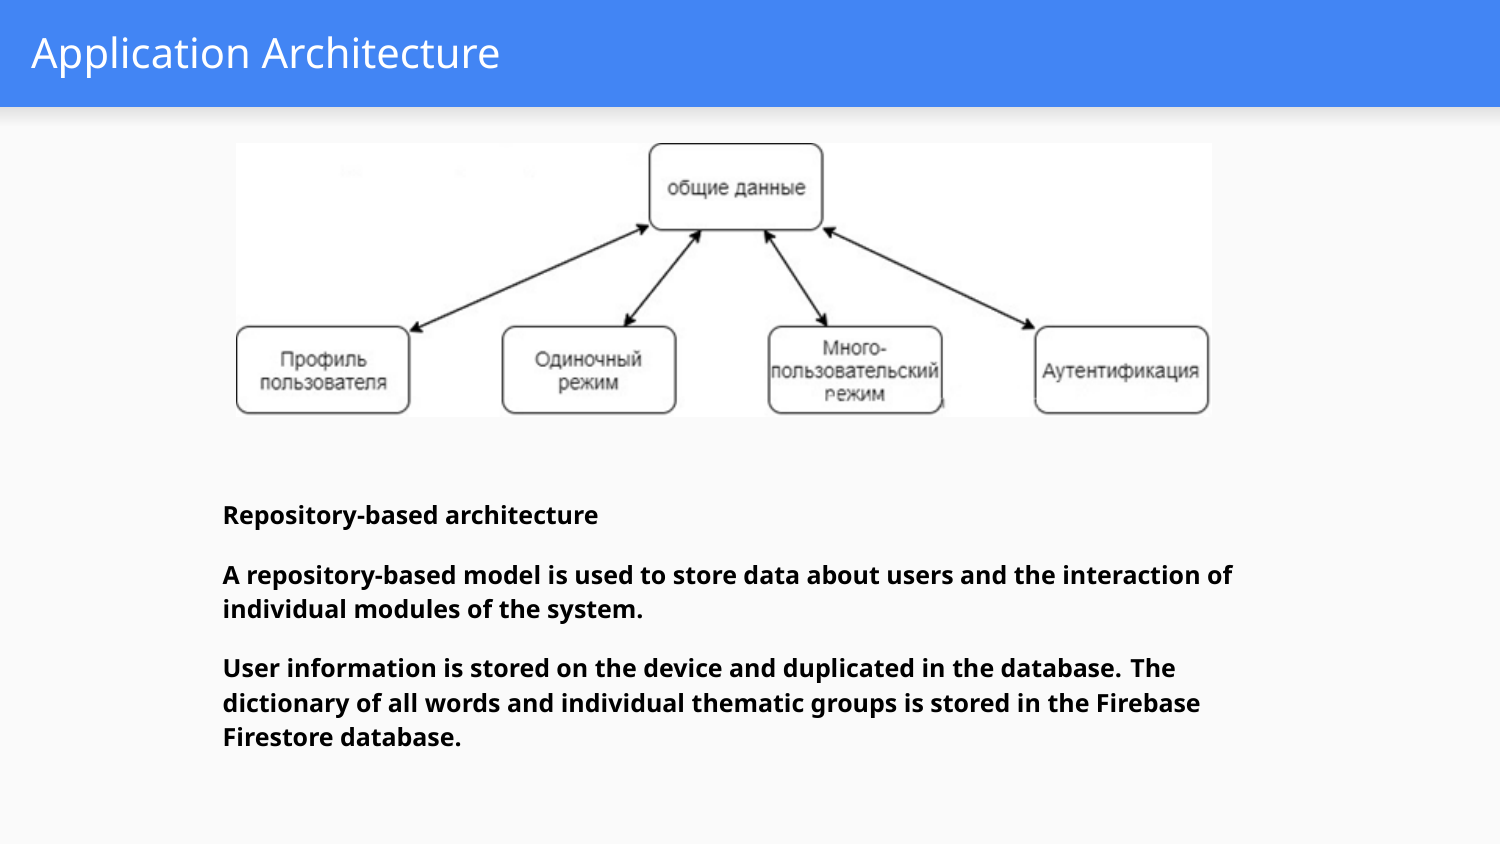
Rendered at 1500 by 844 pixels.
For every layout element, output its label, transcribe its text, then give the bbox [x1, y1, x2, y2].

text_box Repository-based architecture A repository-based model is used to store data about users and the interaction of individual modules of the system. User information is stored on the device and duplicated in the database. The dictionary of all words and individual thematic groups is stored in the Firebase Firestore database. [207, 458, 1293, 789]
picture [236, 143, 1212, 418]
title Application Architecture [16, 2, 1464, 102]
